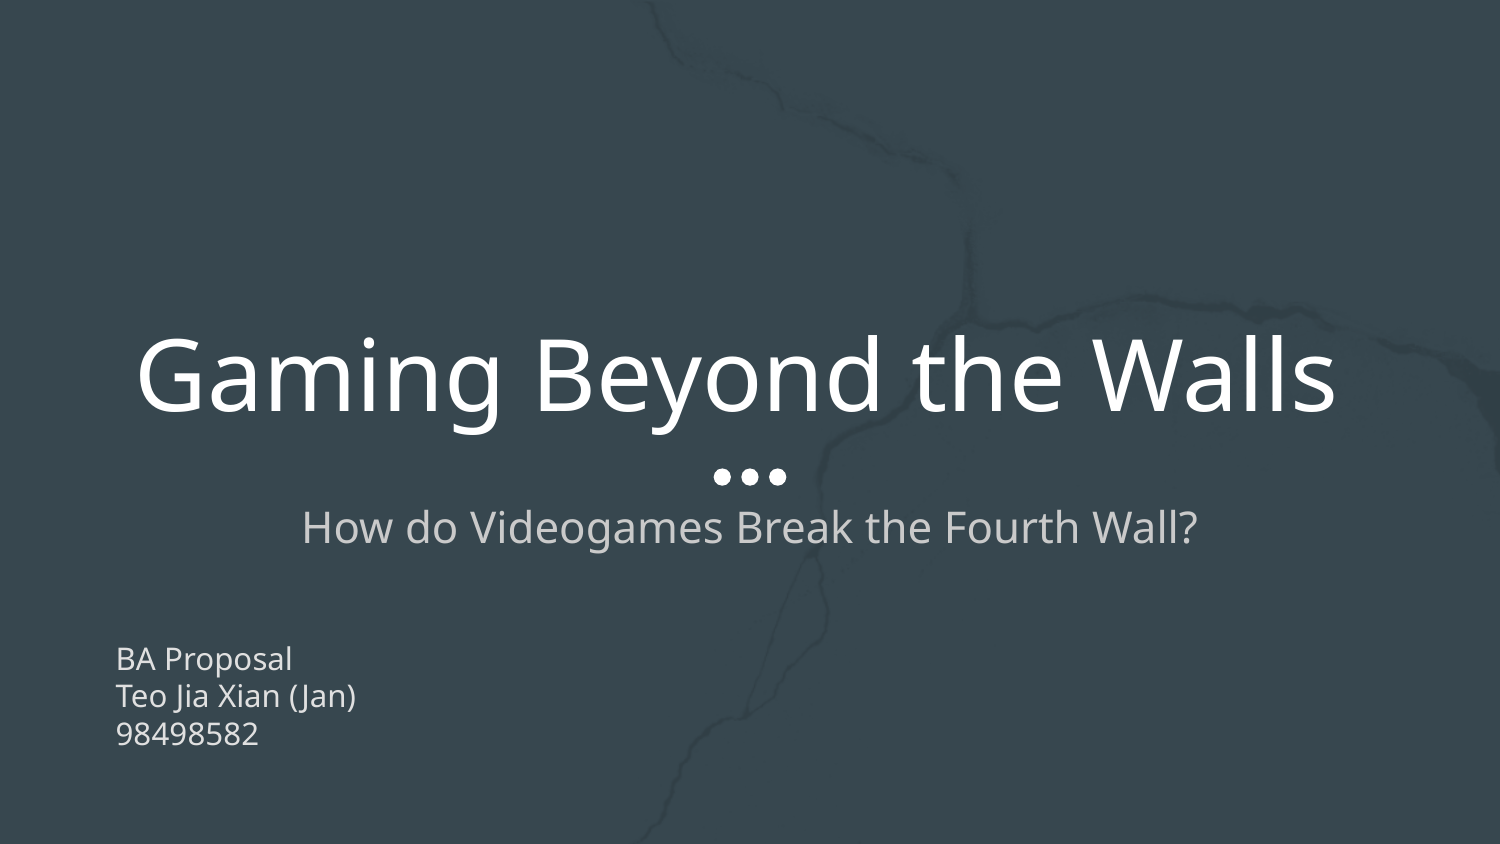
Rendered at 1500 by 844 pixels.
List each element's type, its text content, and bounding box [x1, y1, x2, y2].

subtitle How do Videogames Break the Fourth Wall? [51, 484, 598, 615]
text_box BA Proposal Teo Jia Xian (Jan) 98498582 [100, 624, 598, 798]
picture [603, 0, 1500, 844]
title Gaming Beyond the Walls [110, 162, 598, 447]
